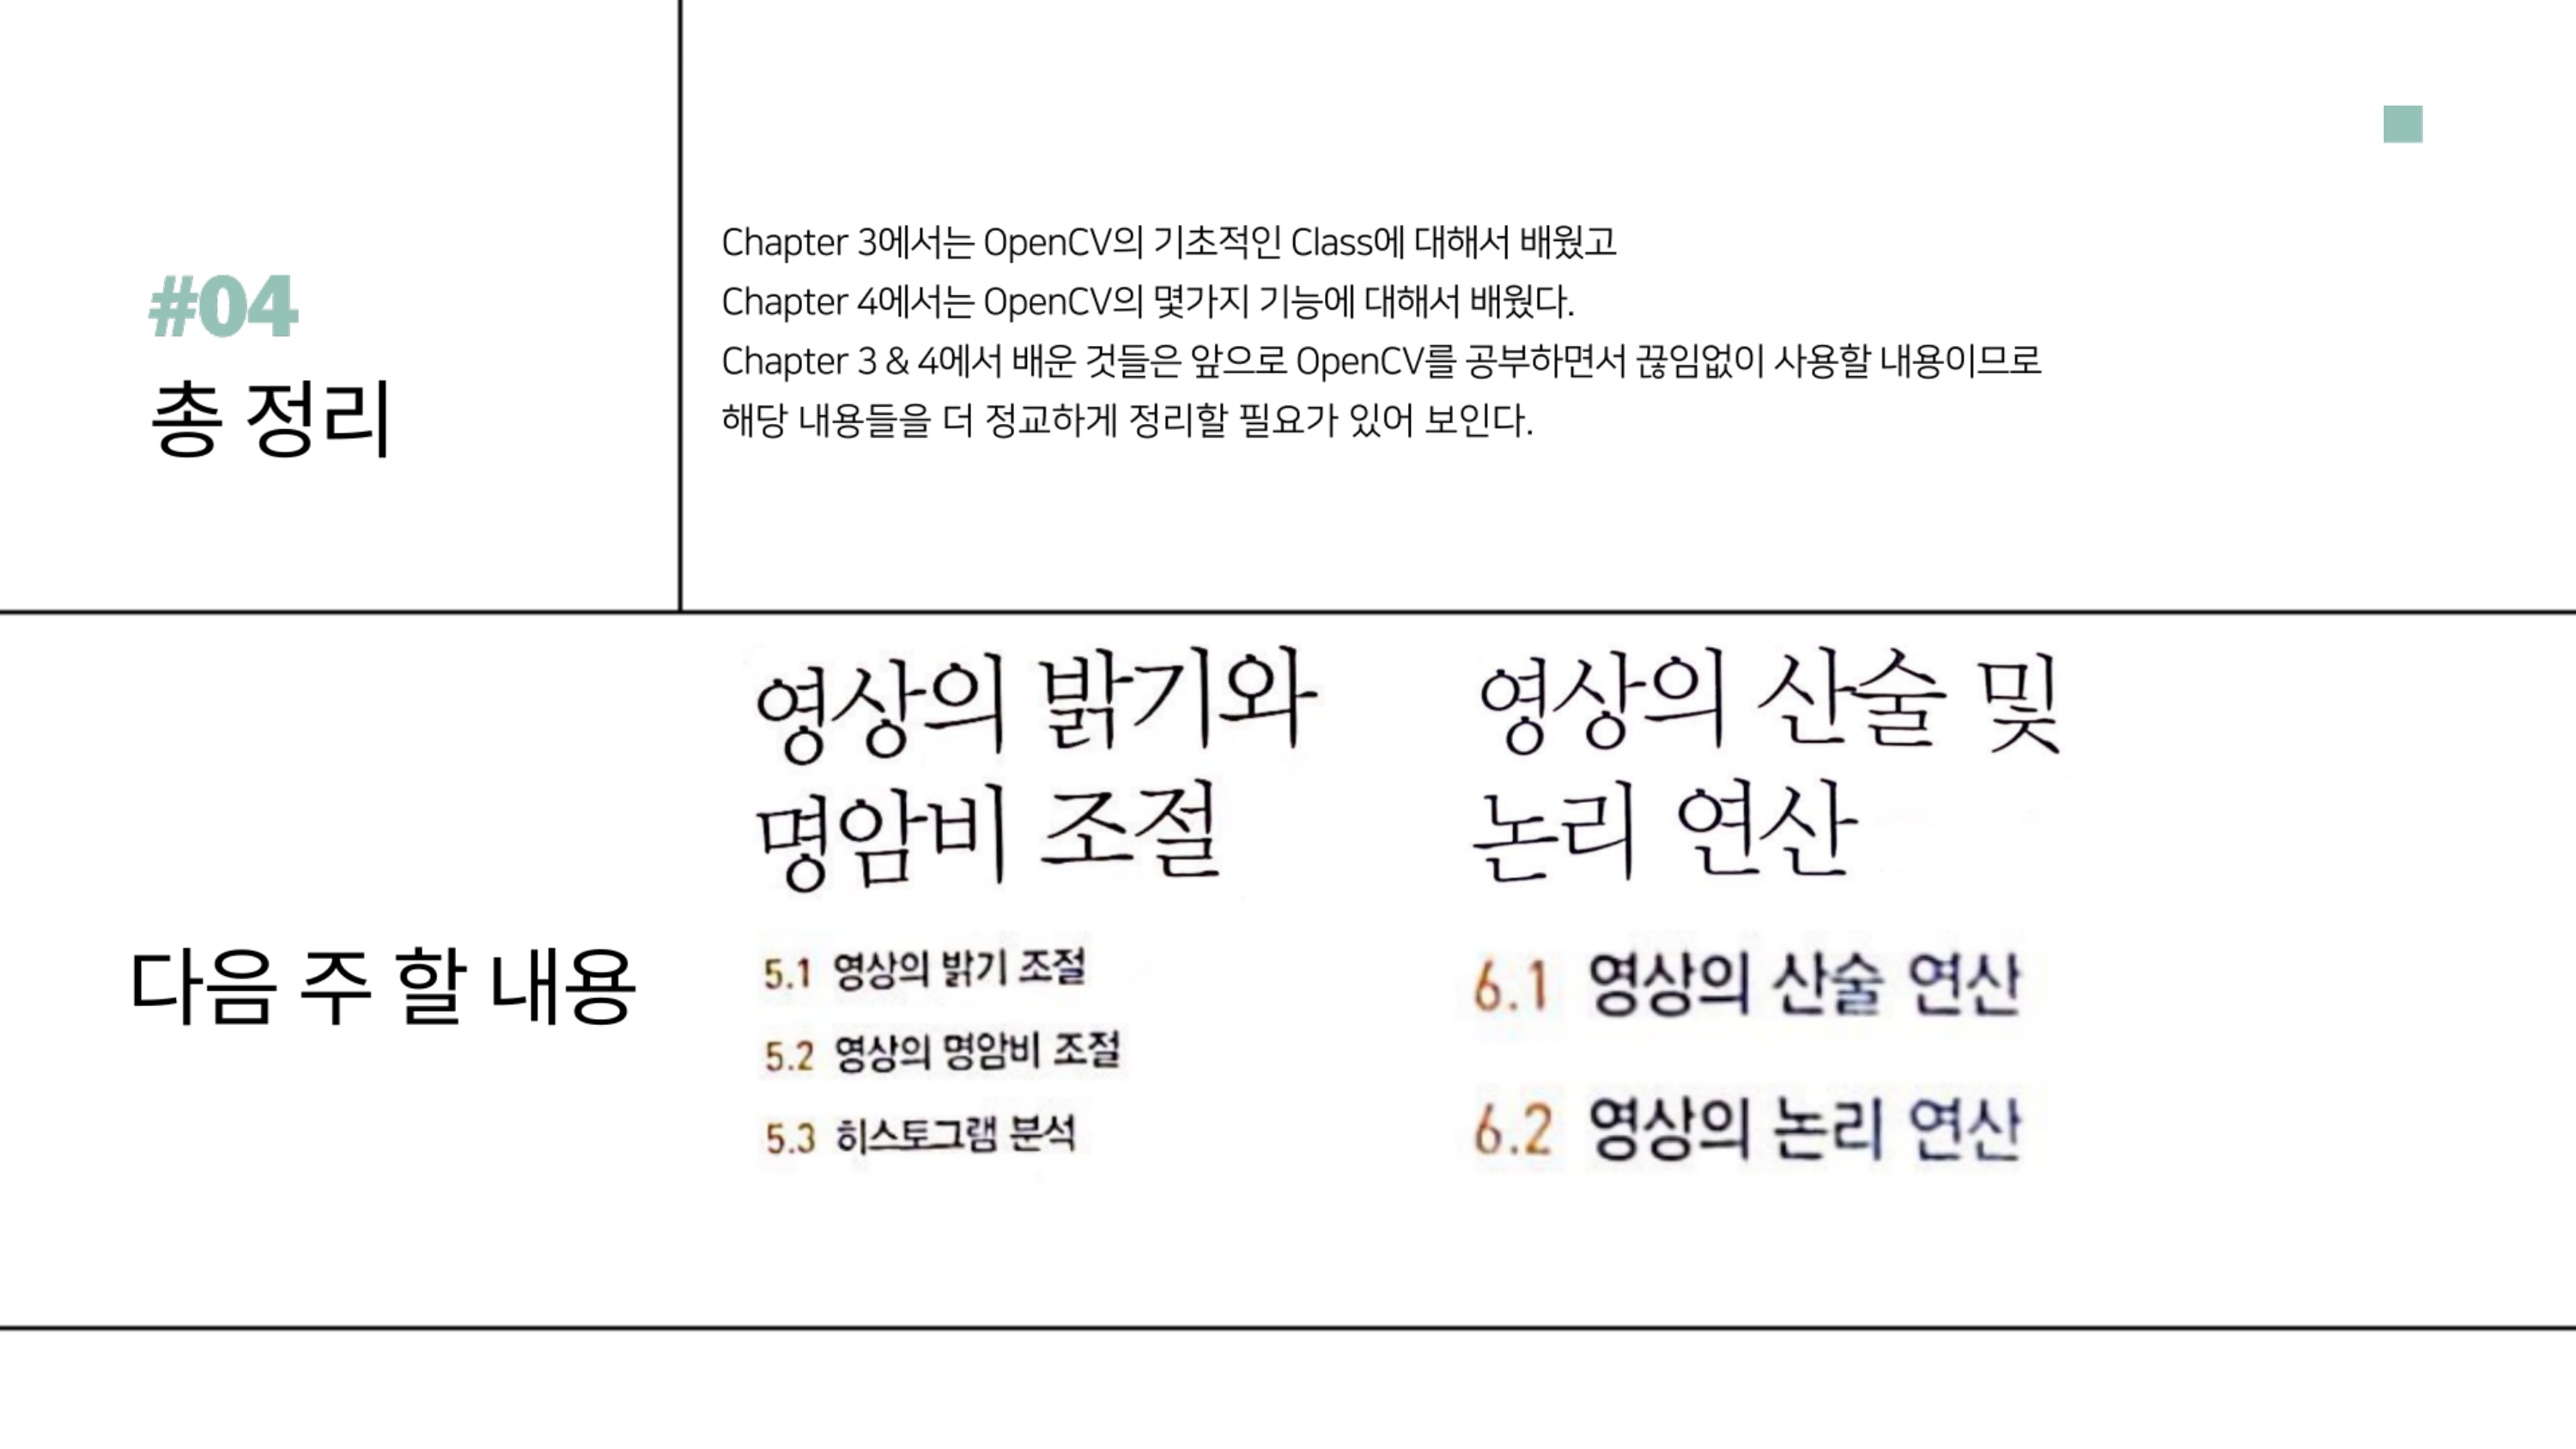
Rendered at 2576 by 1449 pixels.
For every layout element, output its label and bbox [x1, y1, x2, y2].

text_box [1449, 927, 2087, 1199]
picture [672, 0, 688, 282]
text_box [1451, 637, 2087, 909]
text_box [0, 603, 2576, 621]
text_box [2384, 105, 2423, 143]
text_box [748, 927, 1157, 1191]
picture [715, 211, 2061, 504]
text_box [0, 1319, 2576, 1337]
picture [672, 300, 688, 603]
text_box [741, 643, 1327, 903]
picture [134, 228, 449, 495]
picture [112, 909, 684, 1063]
text_box [359, 282, 712, 300]
